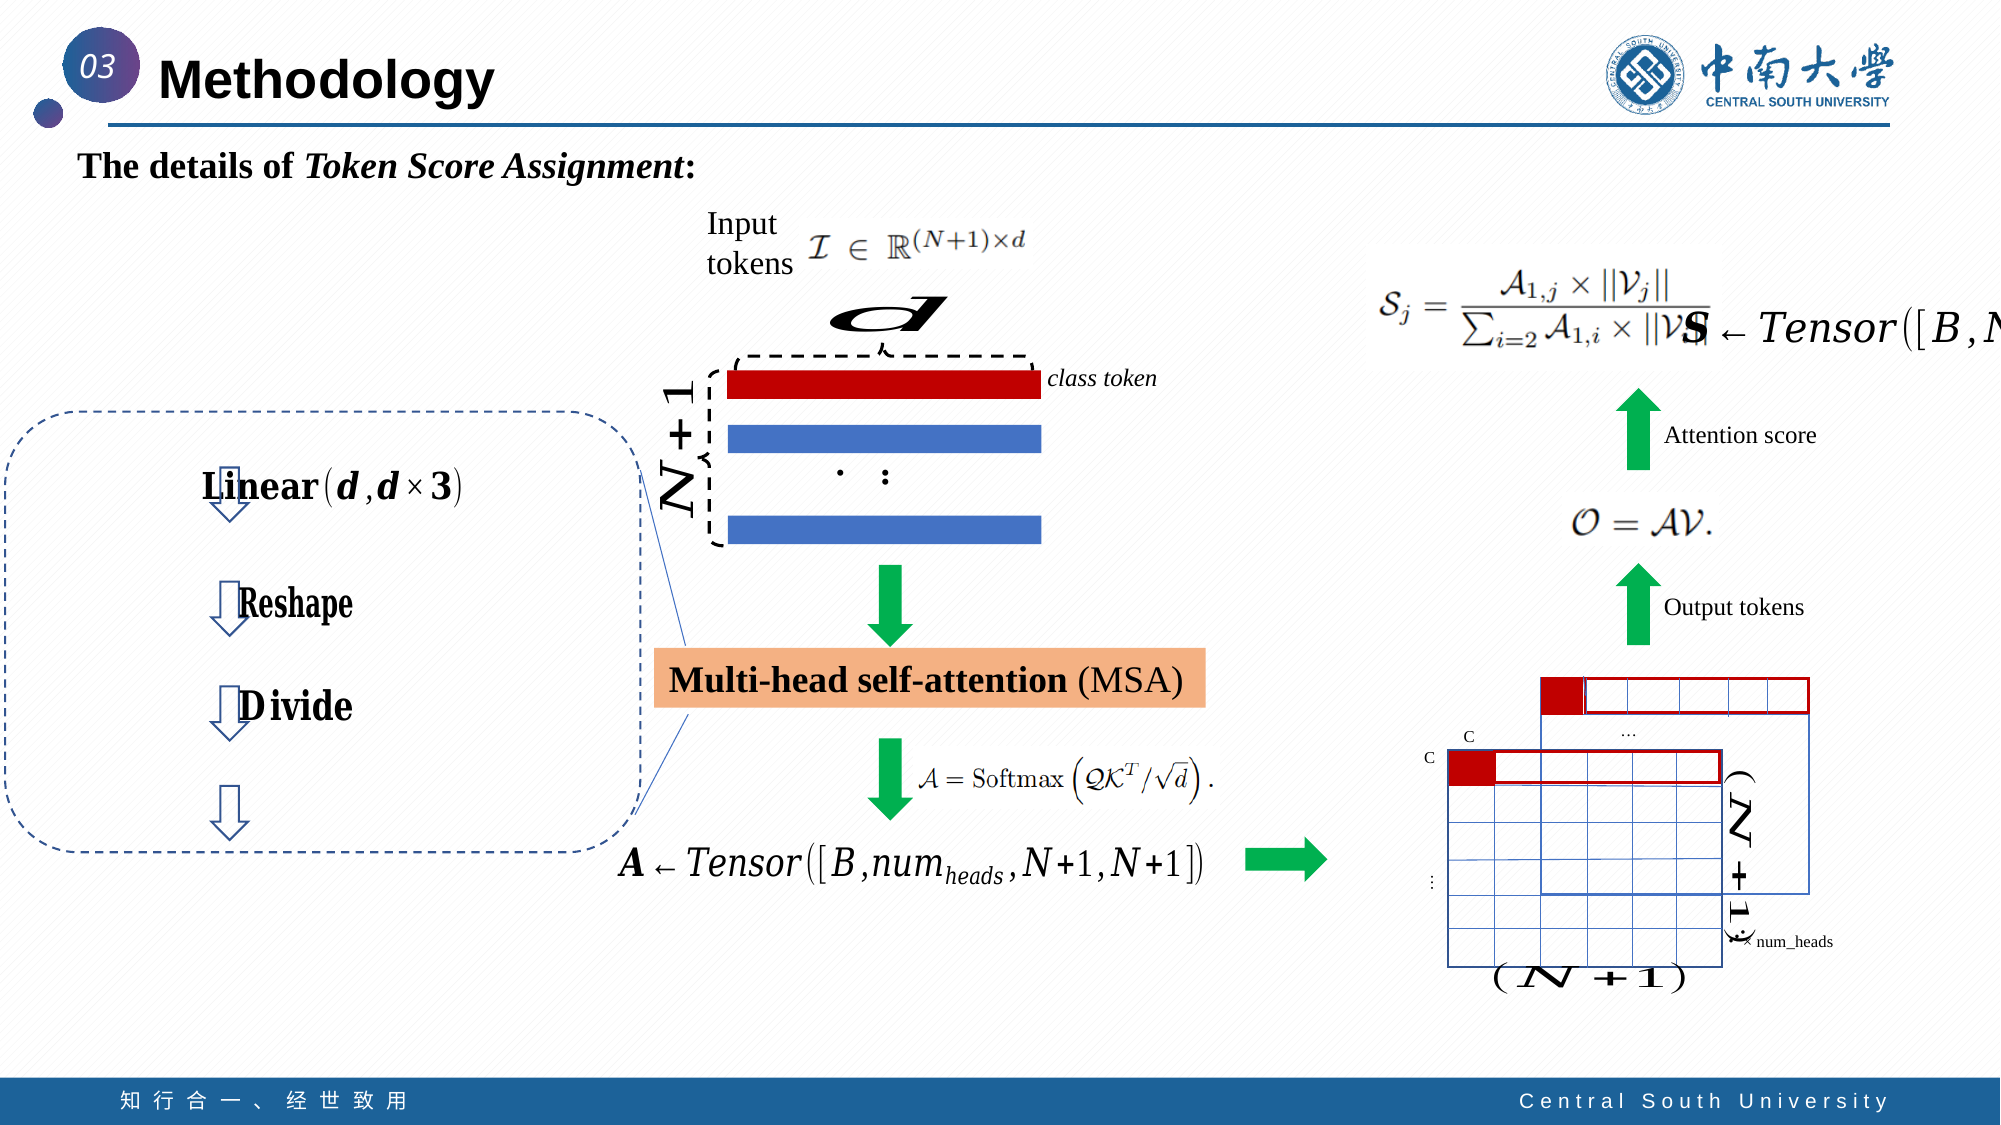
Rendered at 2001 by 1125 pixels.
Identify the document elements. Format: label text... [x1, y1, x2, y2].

text_box Methodology [158, 0, 1050, 118]
text_box [1244, 833, 1329, 885]
text_box [707, 369, 724, 411]
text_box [727, 370, 1042, 411]
text_box Attention score [1648, 411, 1862, 457]
text_box Central South University [1504, 1080, 1902, 1120]
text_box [33, 26, 153, 128]
picture [1595, 28, 1907, 121]
picture [799, 218, 1033, 269]
text_box class token [1032, 353, 1246, 399]
text_box The details of Token Score Assignment: [62, 133, 835, 193]
text_box Input tokens [692, 193, 814, 289]
text_box [733, 341, 1032, 370]
text_box [1613, 386, 1663, 472]
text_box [640, 469, 686, 646]
picture [1366, 244, 1722, 371]
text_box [1408, 676, 1869, 996]
text_box 知行合一、经世致用 [105, 1080, 423, 1120]
text_box [0, 1077, 2000, 1125]
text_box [634, 714, 689, 815]
text_box [1613, 561, 1660, 647]
text_box Output tokens [1648, 583, 1862, 629]
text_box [0, 411, 1220, 853]
picture [1562, 492, 1719, 546]
